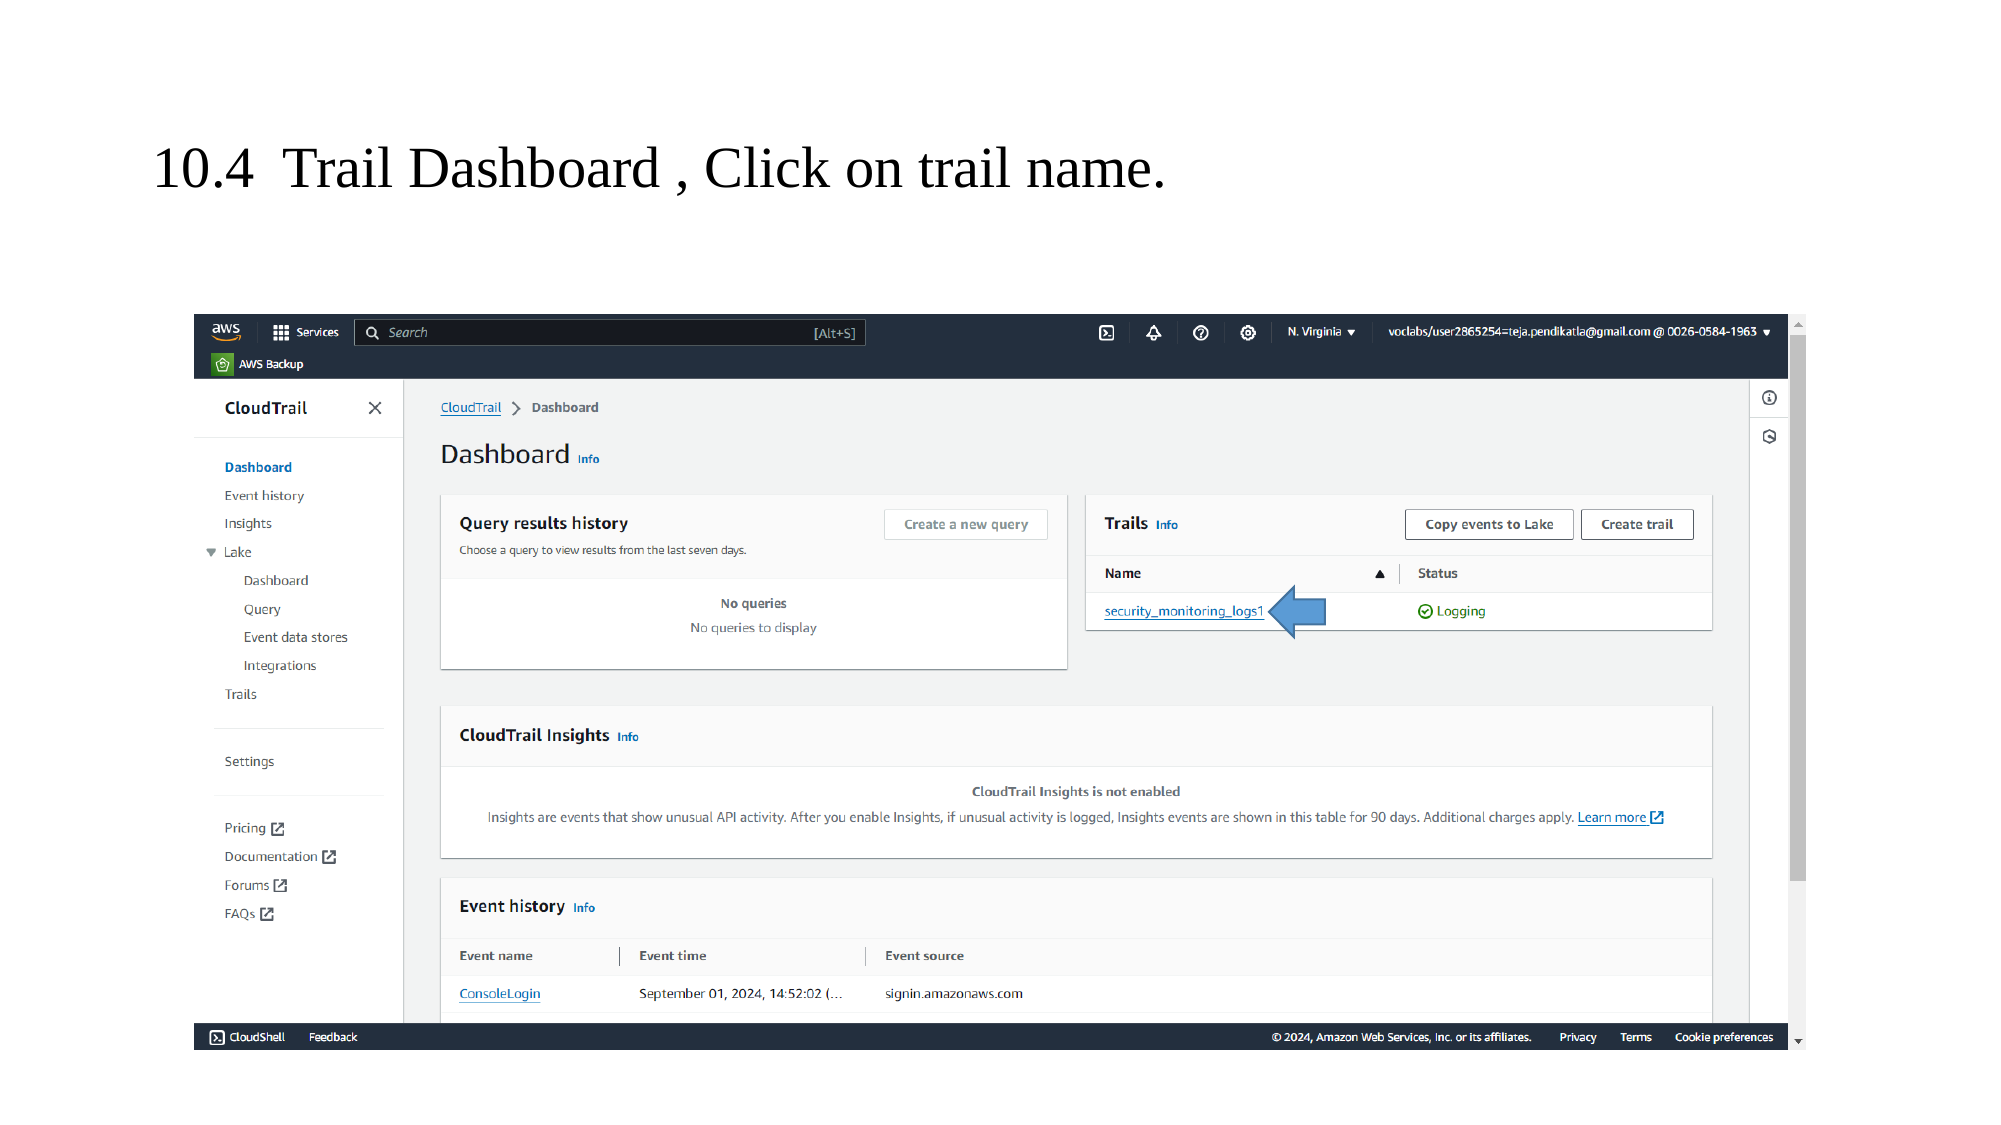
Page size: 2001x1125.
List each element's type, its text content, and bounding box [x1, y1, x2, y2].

picture [194, 314, 1806, 1050]
title 10.4 Trail Dashboard , Click on trail name. [137, 59, 1863, 278]
